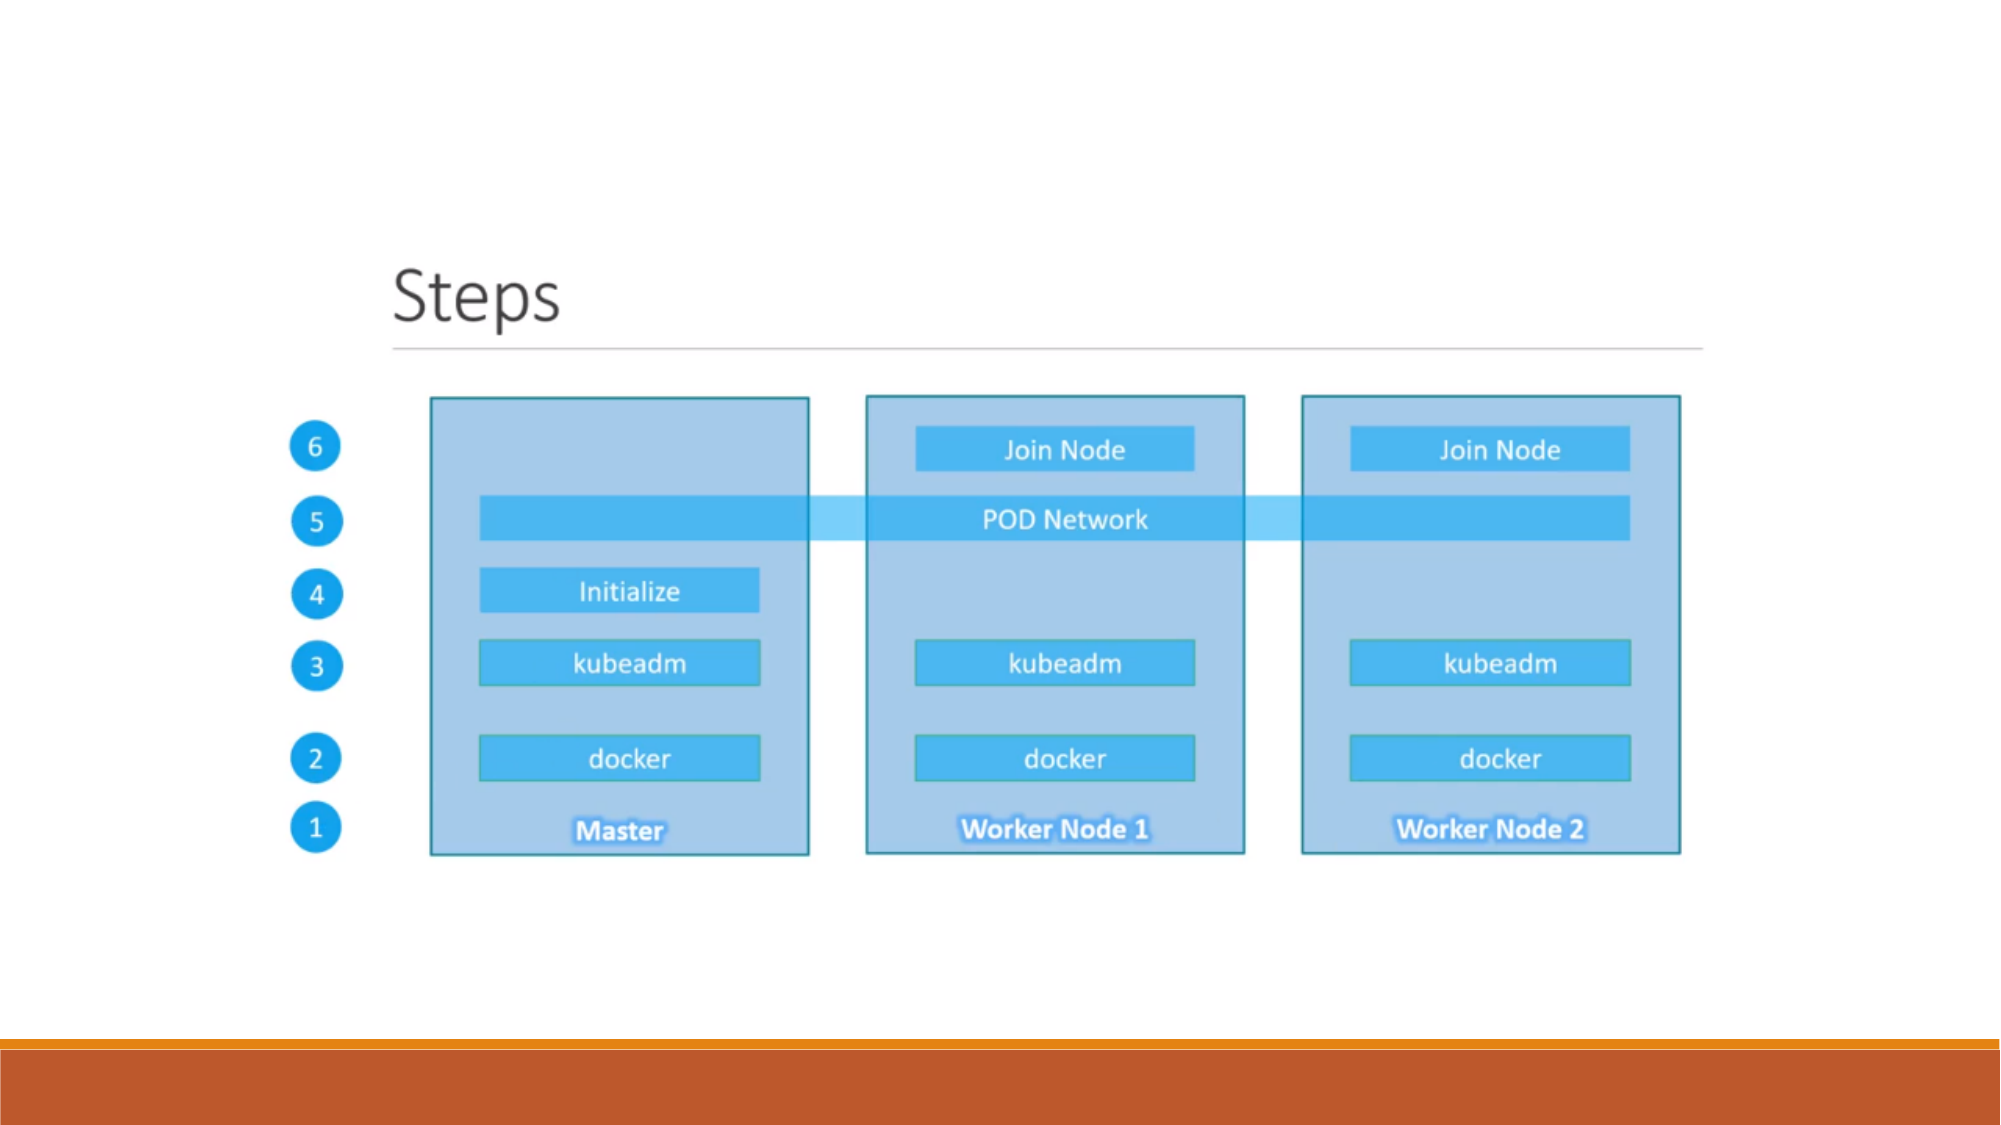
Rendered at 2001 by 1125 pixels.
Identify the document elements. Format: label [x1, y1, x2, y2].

picture [267, 207, 1733, 918]
